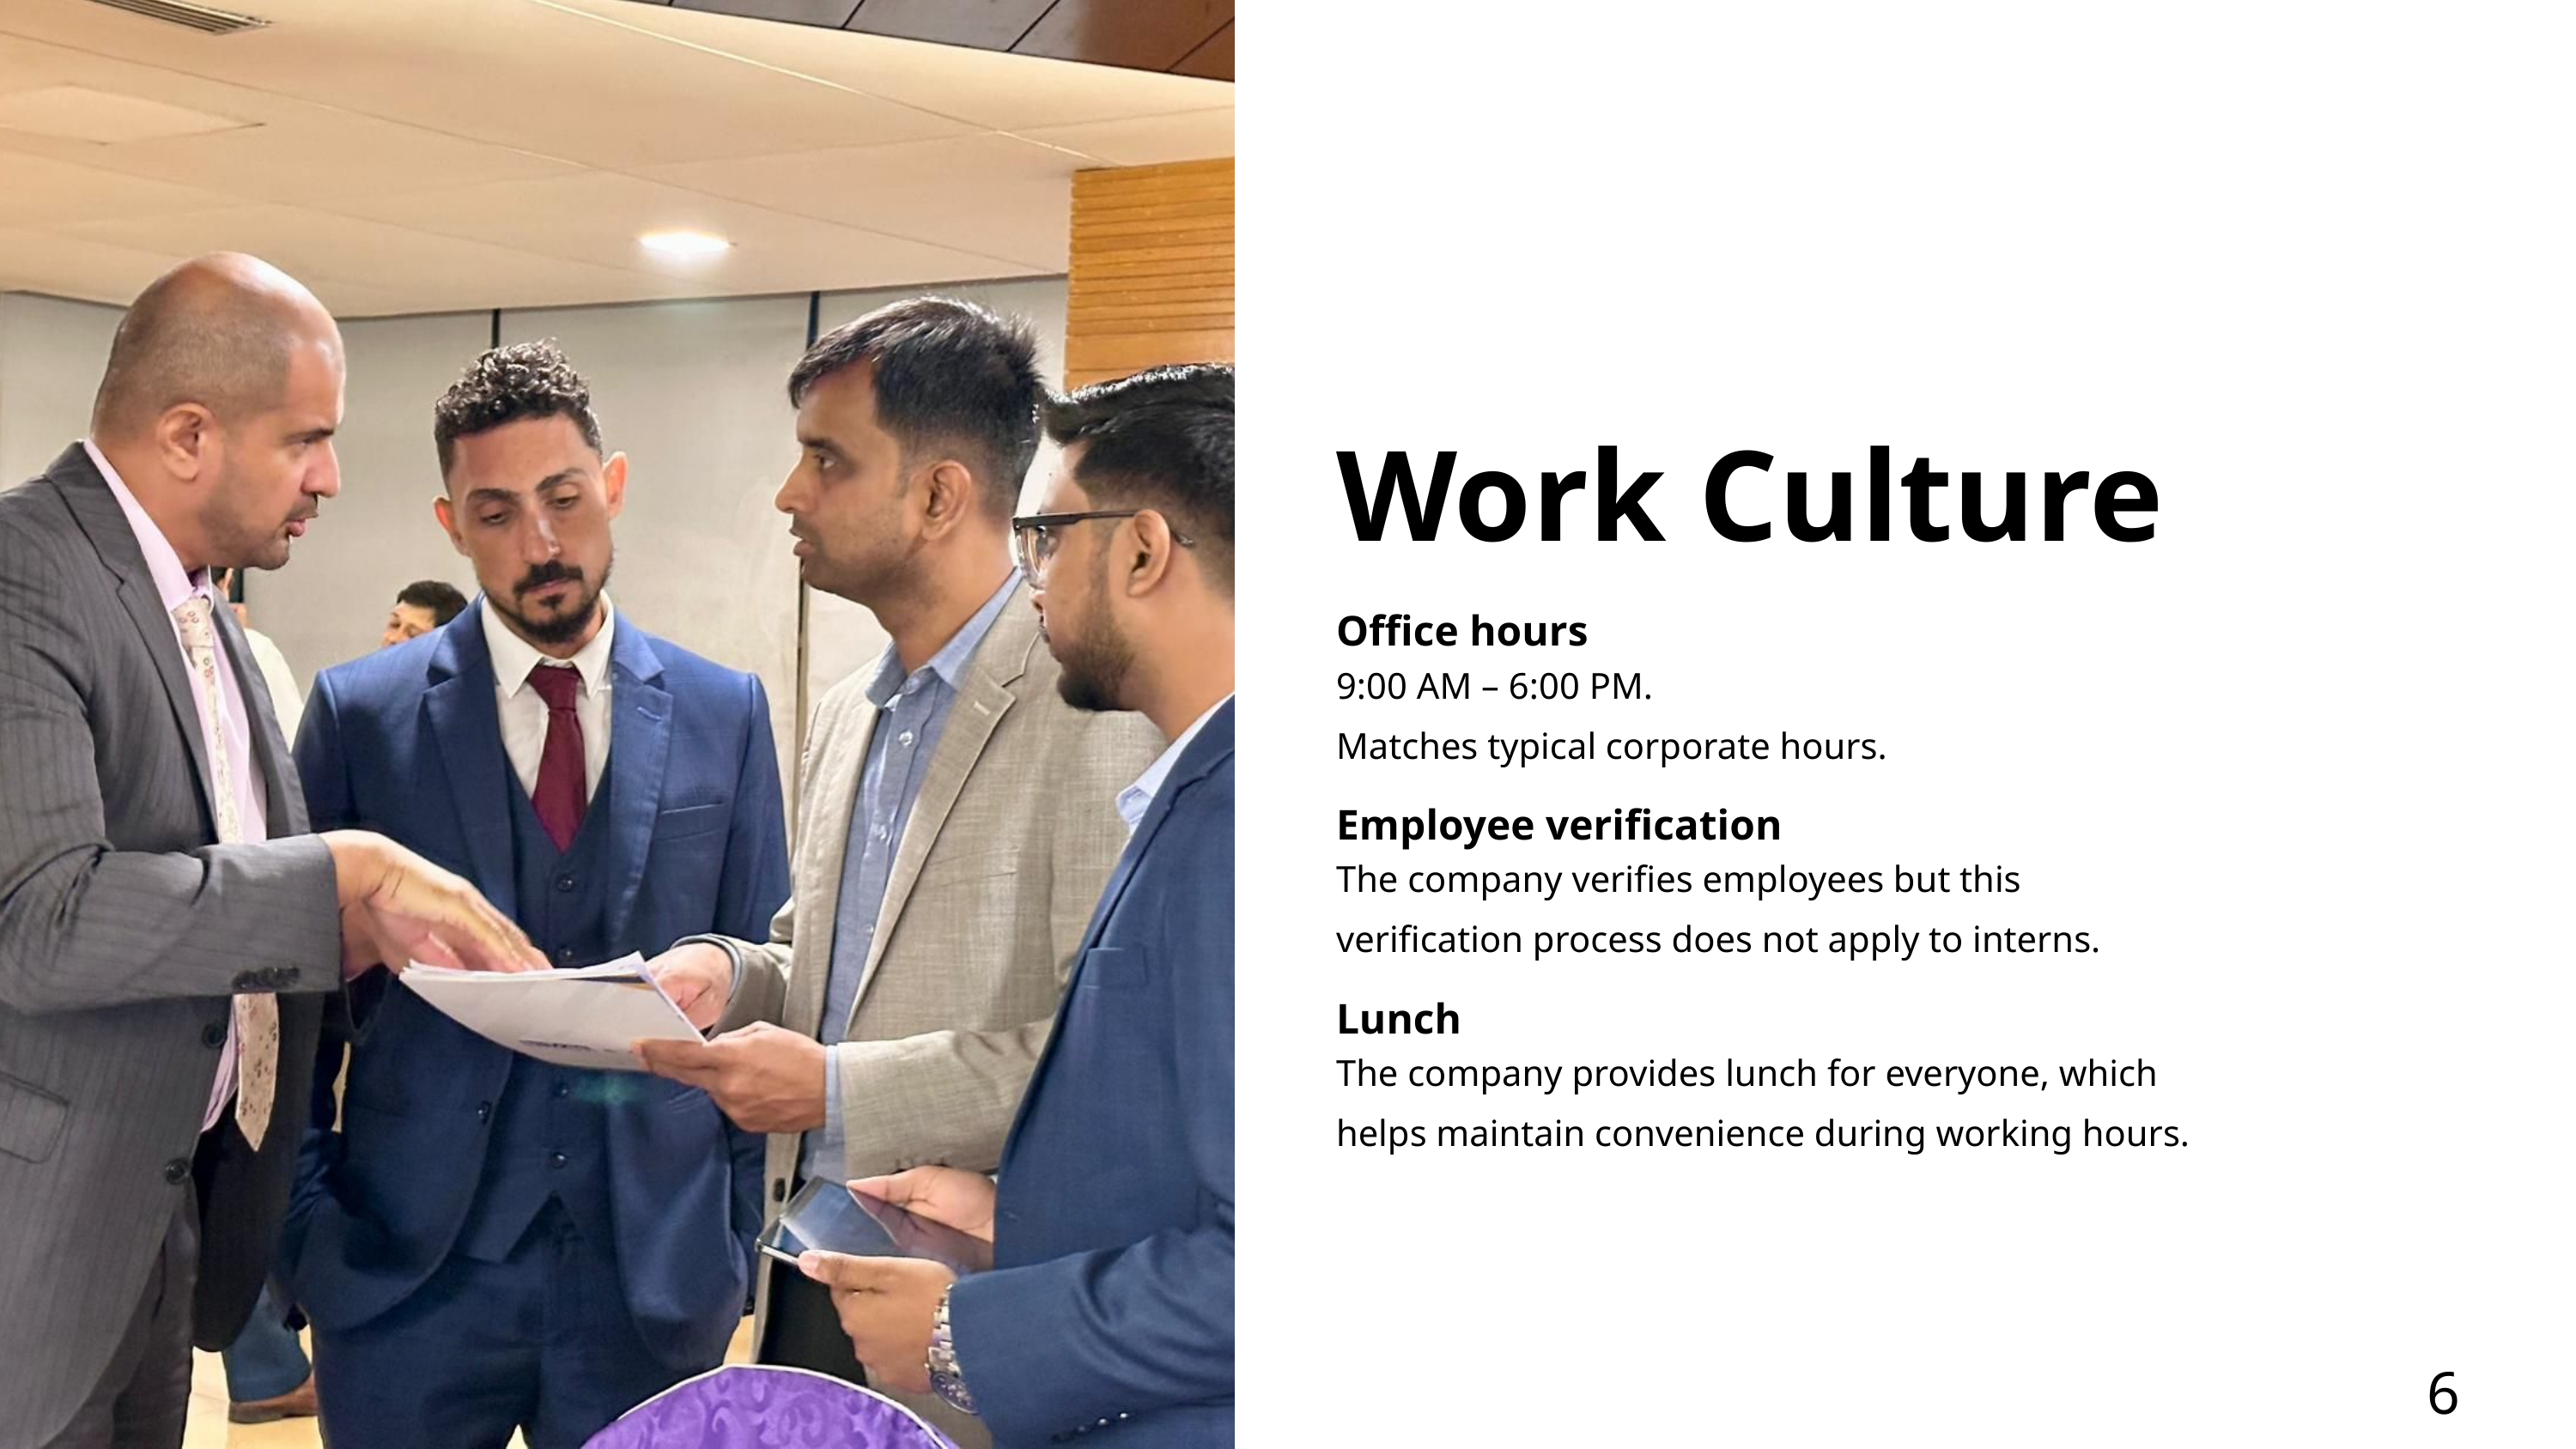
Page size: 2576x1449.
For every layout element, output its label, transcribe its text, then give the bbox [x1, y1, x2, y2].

text_box Lunch [1336, 973, 1796, 1042]
text_box Employee verification [1336, 779, 1796, 849]
text_box 9:00 AM – 6:00 PM. Matches typical corporate hours. [1335, 646, 2432, 767]
text_box Work Culture [1335, 385, 2330, 567]
picture [0, 0, 1236, 1449]
text_box Office hours [1336, 585, 1796, 655]
text_box The company provides lunch for everyone, which helps maintain convenience during working hours. [1335, 1033, 2213, 1154]
text_box The company verifies employees but this verification process does not apply to interns. [1335, 840, 2213, 961]
text_box 6 [2426, 1343, 2462, 1427]
